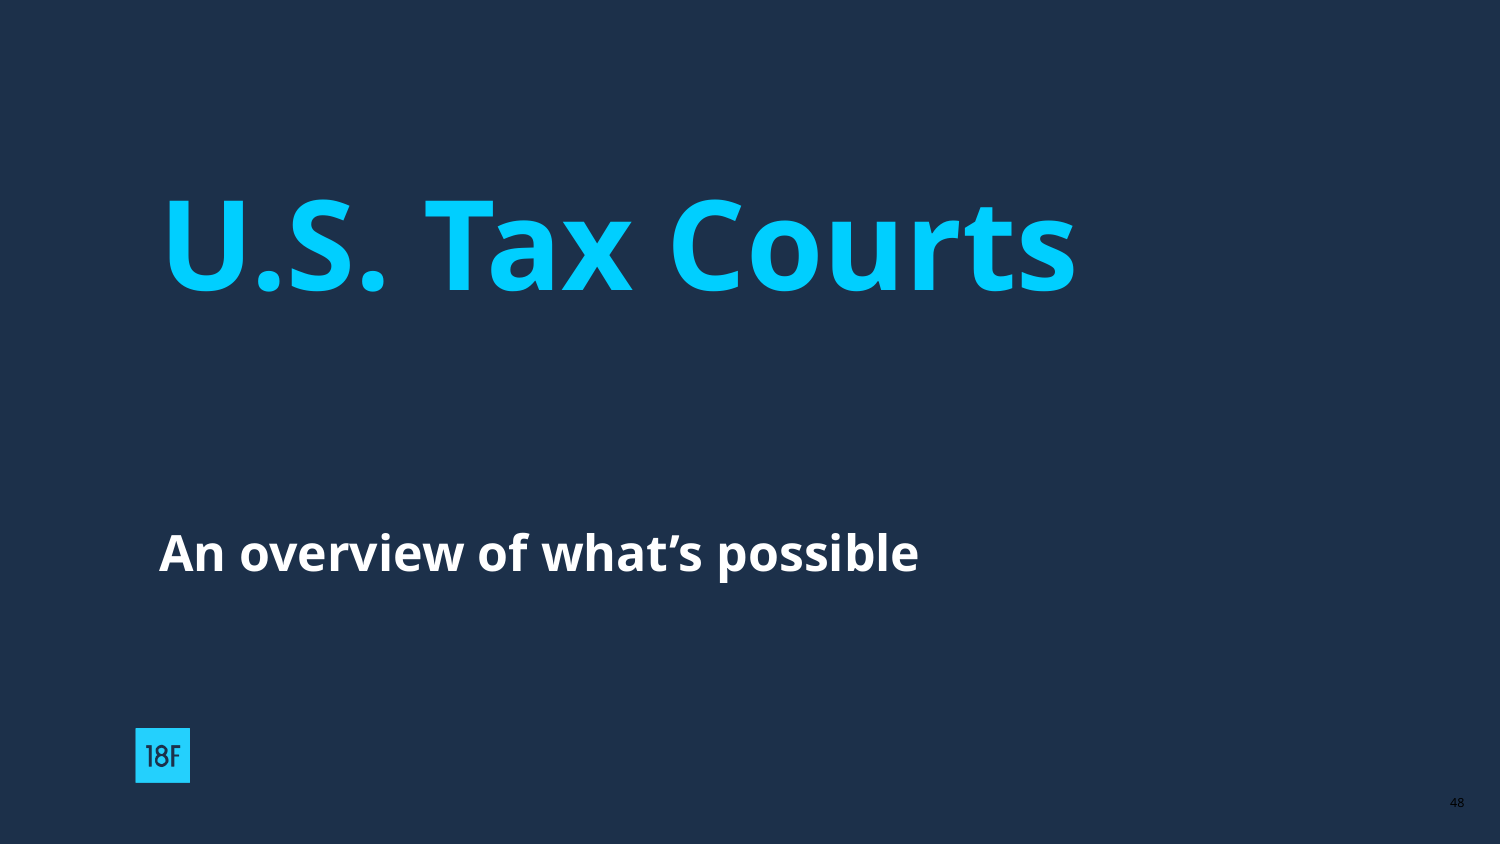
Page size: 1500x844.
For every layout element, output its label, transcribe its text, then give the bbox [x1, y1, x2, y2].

picture [135, 728, 190, 783]
subtitle An overview of what’s possible [144, 496, 1233, 585]
text_box ‹#› [1389, 781, 1480, 825]
title U.S. Tax Courts [144, 150, 1356, 315]
